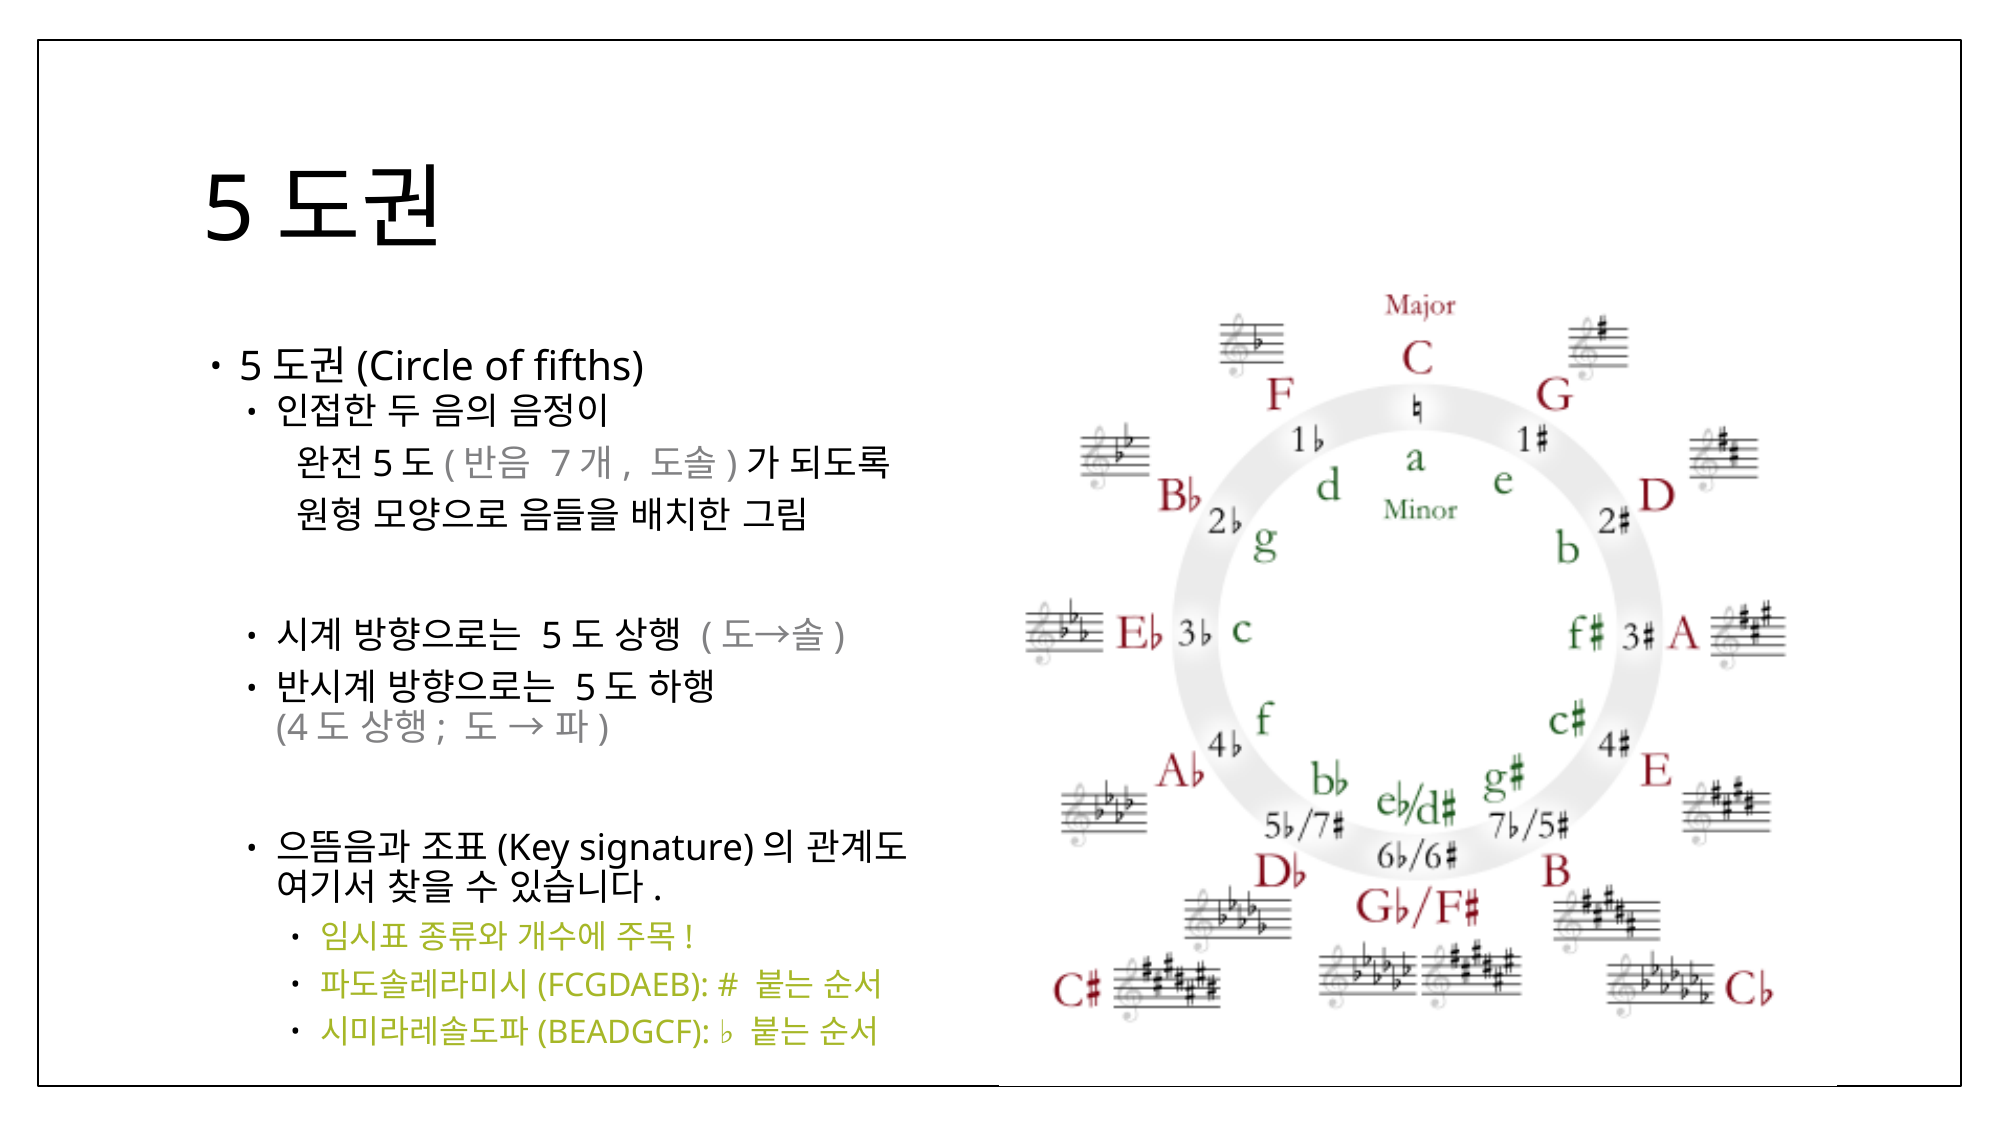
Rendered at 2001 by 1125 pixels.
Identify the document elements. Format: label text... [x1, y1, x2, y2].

list 5도권(Circle of fifths) 인접한 두 음의 음정이 완전5도(반음 7개, 도솔)가 되도록 원형 모양으로 음들을 배치한 그림 시계 방향으로는 5도 상행 (도→솔) 반시계 방향으로는 5도 하행 (4도 상행; 도 → 파) 으뜸음과 조표(Key signature)의 관계도 여기서 찾을 수 있습니다. 임시표 종류와 개수에 주목! 파도솔레라미시(FCGDAEB): # 붙는 순서 시미라레솔도파(BEADGCF): ♭ 붙는 순서 [187, 337, 968, 1061]
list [999, 248, 1837, 1086]
title 5도권 [187, 99, 1808, 323]
